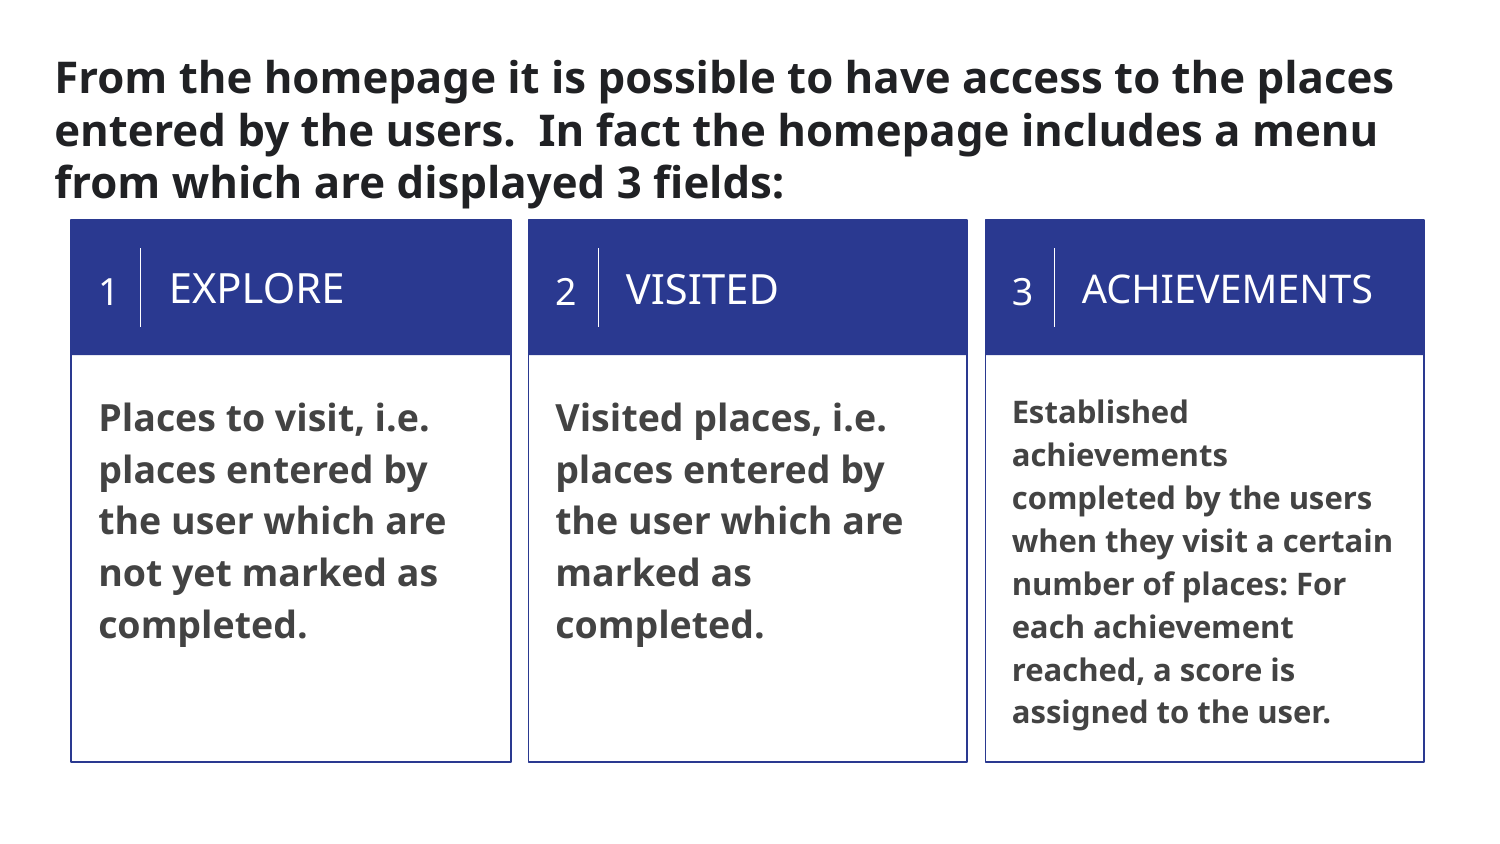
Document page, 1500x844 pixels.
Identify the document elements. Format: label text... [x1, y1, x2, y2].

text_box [70, 219, 512, 763]
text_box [528, 219, 968, 763]
title From the homepage it is possible to have access to the places entered by the users. In fact the homepage includes a menu from which are displayed 3 fields: [39, 35, 1413, 148]
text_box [985, 219, 1425, 763]
